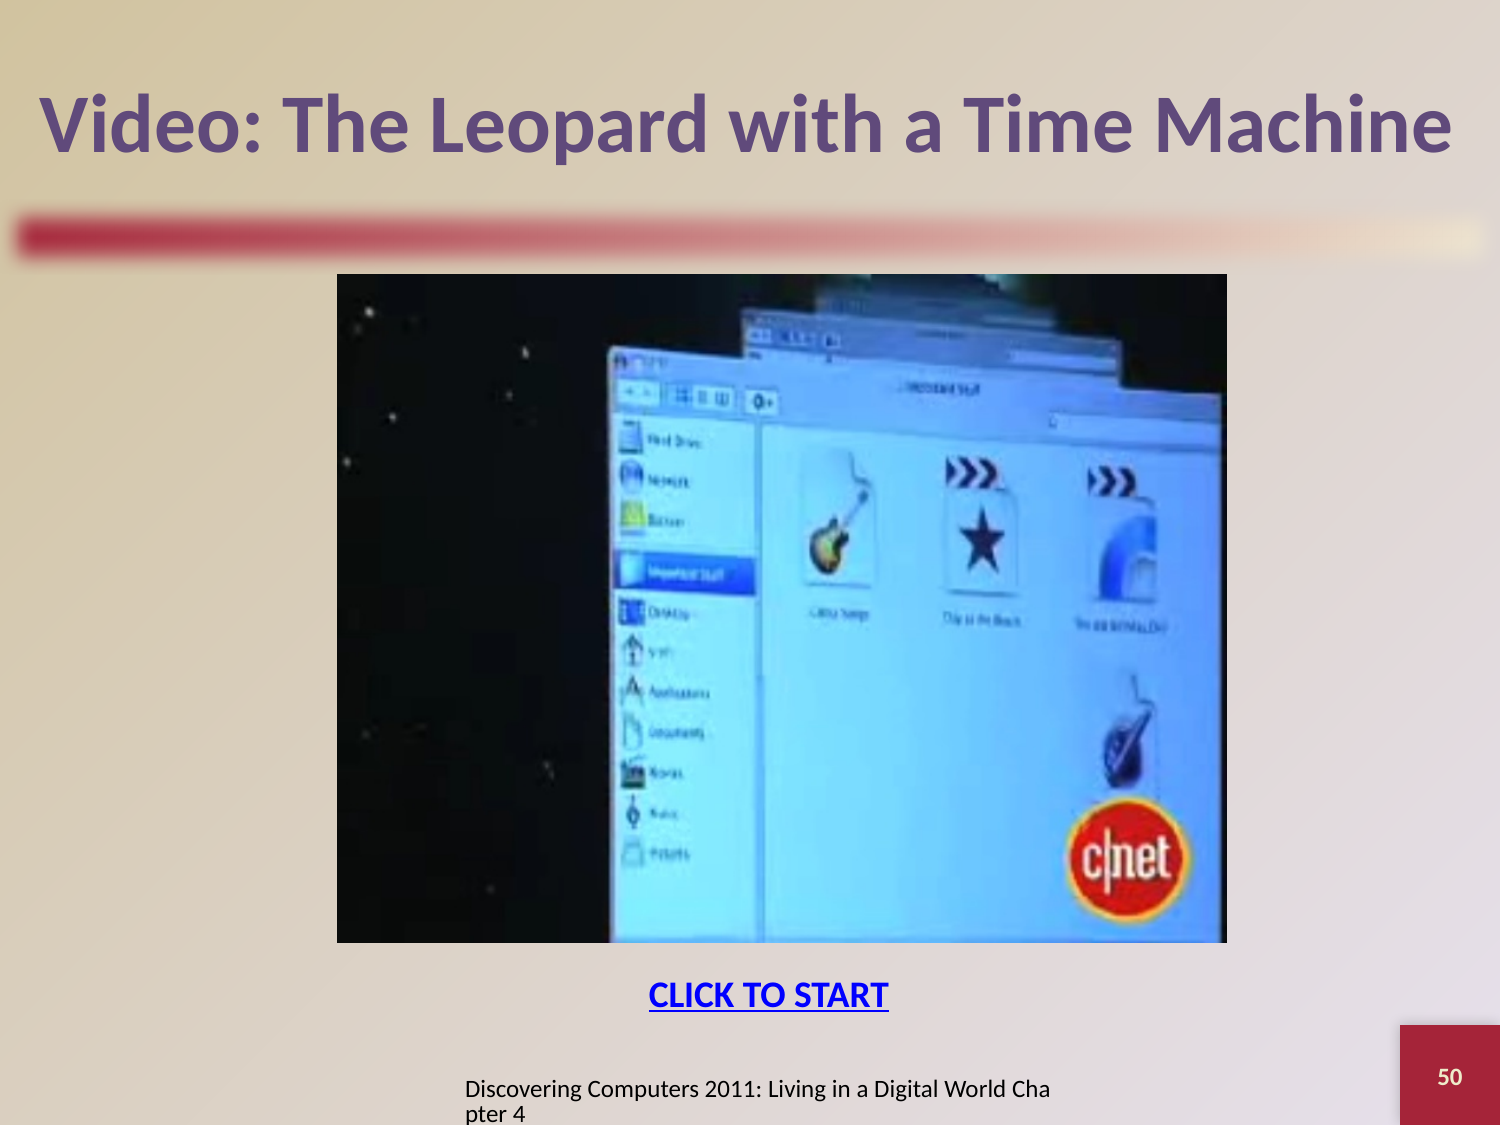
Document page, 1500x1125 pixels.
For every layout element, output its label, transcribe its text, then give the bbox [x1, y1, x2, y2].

footer Discovering Computers 2011: Living in a Digital World Chapter 4 [450, 1050, 1075, 1125]
slide_number 50 [1400, 1025, 1500, 1125]
title Video: The Leopard with a Time Machine [24, 24, 1475, 213]
text_box CLICK TO START [262, 962, 1275, 1023]
picture [337, 274, 1227, 943]
